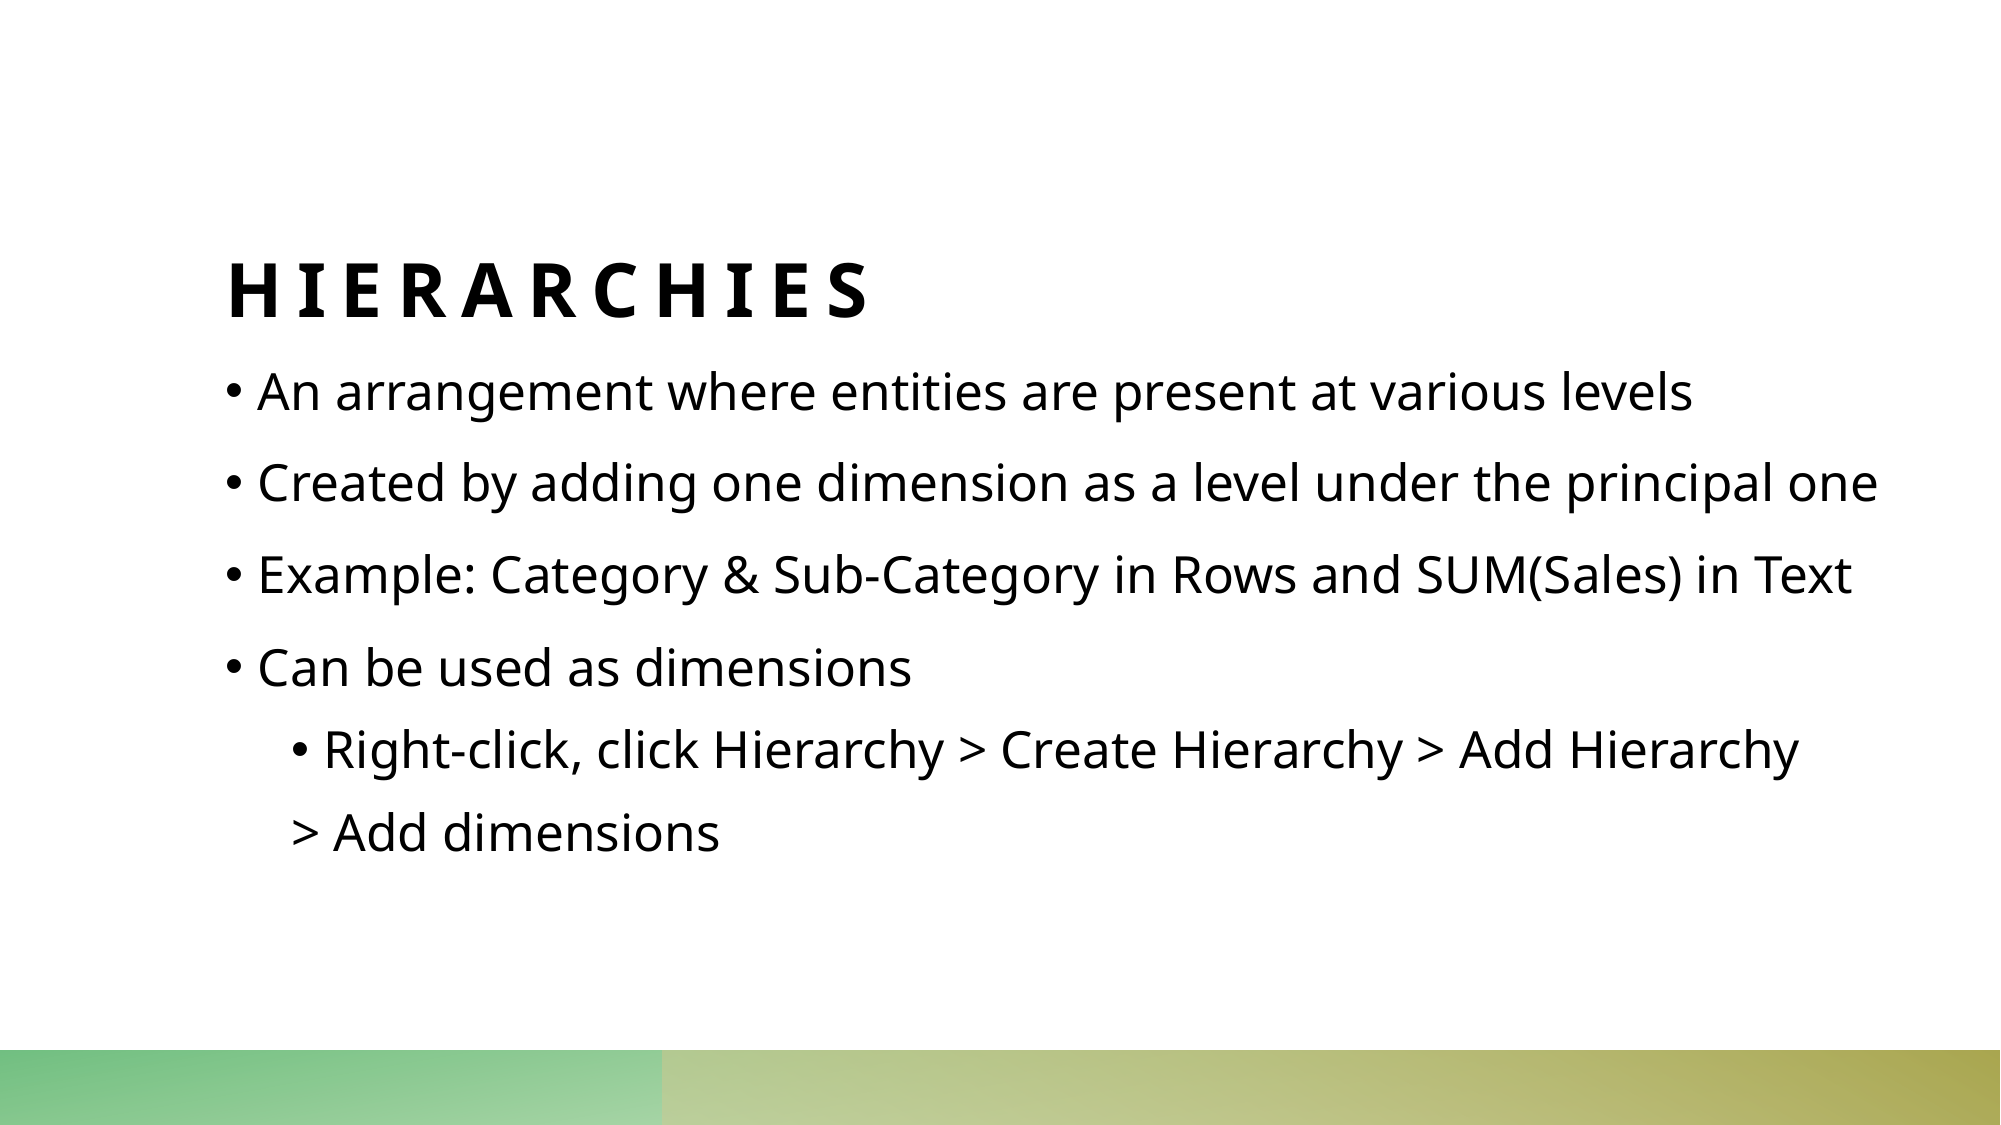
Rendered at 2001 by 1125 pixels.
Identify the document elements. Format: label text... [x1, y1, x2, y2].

list An arrangement where entities are present at various levels Created by adding one dimension as a level under the principal one Example: Category & Sub-Category in Rows and SUM(Sales) in Text Can be used as dimensions Right-click, click Hierarchy > Create Hierarchy > Add Hierarchy > Add dimensions [225, 346, 1905, 996]
title Hierarchies [225, 130, 1905, 333]
